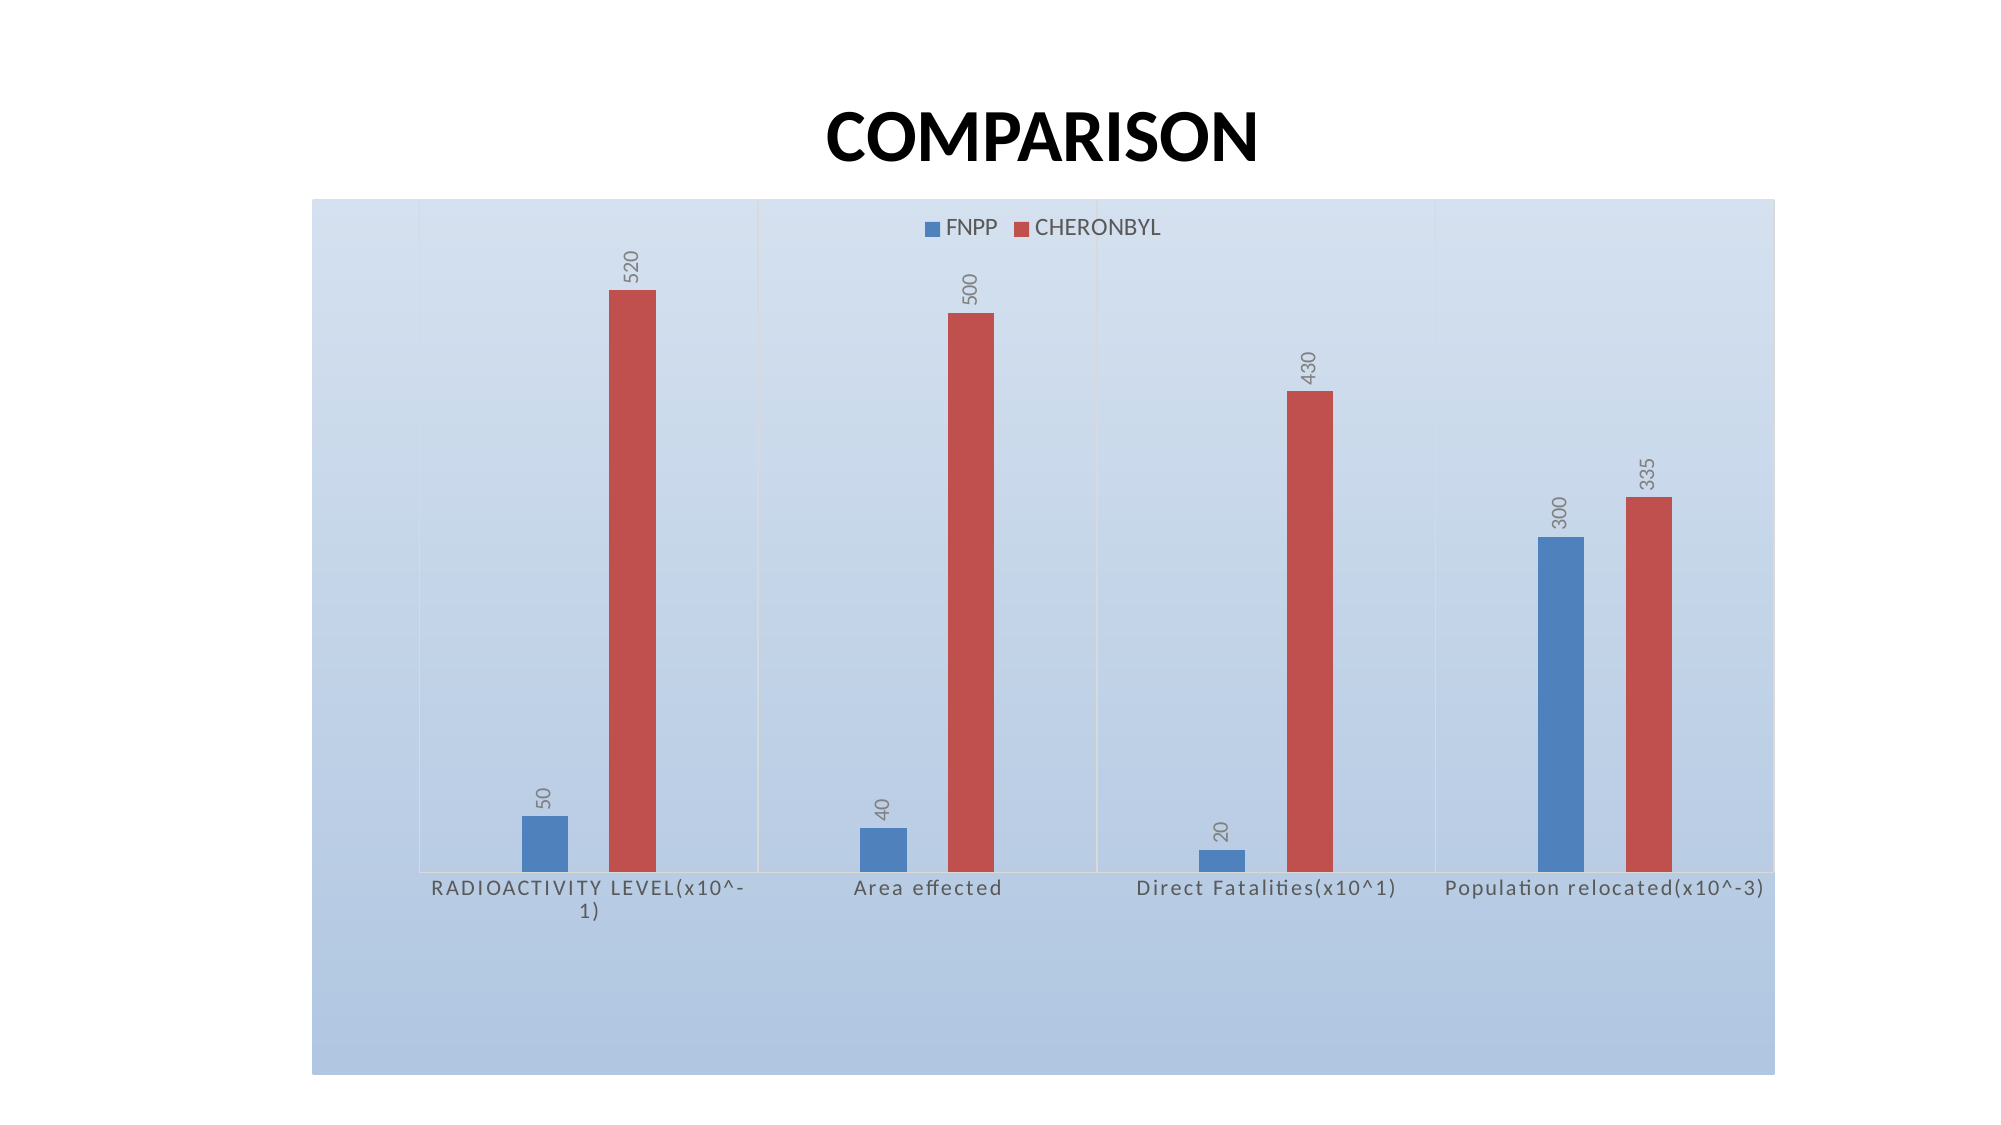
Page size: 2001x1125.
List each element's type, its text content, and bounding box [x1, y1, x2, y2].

chart [312, 199, 1776, 1076]
title COMPARISON [143, 37, 1944, 225]
